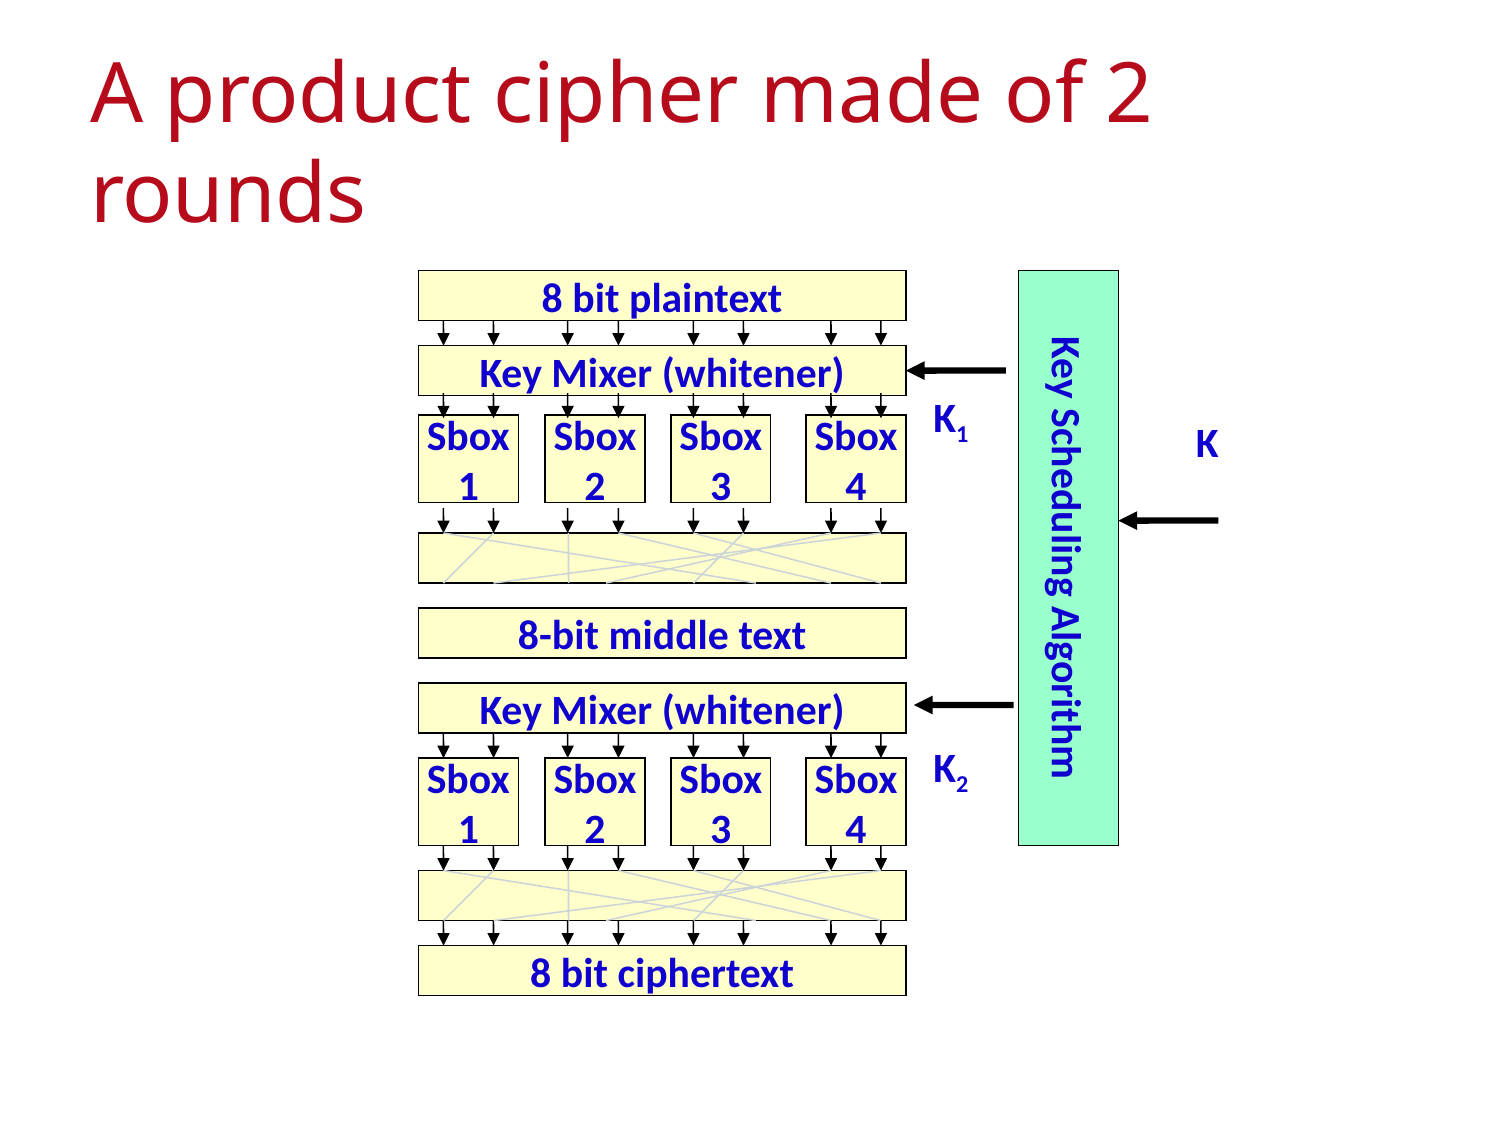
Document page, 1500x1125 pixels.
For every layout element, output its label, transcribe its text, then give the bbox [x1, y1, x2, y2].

text_box [687, 845, 700, 870]
text_box [1118, 514, 1219, 527]
text_box [687, 920, 700, 946]
text_box Sbox 1 [418, 758, 519, 846]
text_box [874, 393, 888, 419]
text_box Key Mixer (whitener) [418, 345, 906, 396]
text_box [874, 733, 888, 759]
text_box Key Mixer (whitener) [418, 683, 906, 734]
text_box 8 bit ciphertext [418, 945, 906, 996]
text_box [737, 393, 750, 419]
text_box [437, 393, 450, 419]
text_box Sbox 3 [670, 758, 771, 846]
text_box [824, 393, 838, 419]
text_box [561, 320, 574, 346]
text_box [487, 393, 500, 419]
text_box K [1180, 408, 1281, 473]
text_box [874, 845, 888, 871]
text_box Key Scheduling Algorithm [1018, 270, 1119, 846]
text_box [487, 320, 500, 346]
text_box Sbox 2 [545, 758, 645, 846]
text_box [824, 845, 838, 871]
text_box 8-bit middle text [418, 608, 906, 659]
text_box [905, 364, 1006, 377]
text_box Sbox 3 [670, 415, 771, 503]
text_box [561, 393, 574, 419]
text_box K2 [918, 733, 1019, 805]
text_box [561, 733, 574, 759]
text_box [737, 320, 750, 346]
text_box [824, 508, 838, 534]
text_box [437, 845, 450, 870]
text_box [487, 733, 500, 759]
text_box [687, 393, 700, 419]
text_box [437, 320, 450, 346]
text_box [561, 920, 574, 946]
text_box [561, 508, 574, 534]
text_box [612, 920, 625, 946]
text_box [418, 533, 568, 584]
text_box [437, 920, 450, 946]
text_box [487, 508, 500, 533]
text_box K1 [918, 383, 1019, 455]
text_box Sbox 4 [805, 415, 906, 503]
text_box [737, 733, 750, 759]
text_box [737, 920, 750, 946]
text_box [437, 733, 450, 759]
text_box [561, 845, 574, 871]
text_box [612, 733, 625, 759]
text_box [913, 698, 1014, 712]
text_box [824, 320, 838, 346]
text_box [687, 320, 700, 346]
text_box [687, 508, 700, 533]
text_box 8 bit plaintext [418, 270, 906, 321]
text_box [737, 845, 750, 870]
text_box Sbox 2 [545, 415, 645, 503]
text_box [874, 320, 888, 346]
text_box [824, 920, 838, 946]
text_box [824, 733, 838, 759]
text_box [569, 533, 906, 584]
text_box [612, 393, 625, 419]
text_box [874, 508, 888, 533]
text_box [874, 920, 888, 946]
text_box [612, 320, 625, 346]
text_box [687, 733, 700, 759]
text_box [737, 508, 750, 533]
text_box [487, 845, 500, 870]
text_box [612, 845, 625, 870]
text_box Sbox 1 [418, 415, 519, 503]
text_box [487, 920, 500, 946]
text_box [437, 508, 450, 533]
text_box [612, 508, 625, 533]
text_box [569, 870, 906, 921]
title A product cipher made of 2 rounds [75, 45, 1425, 233]
text_box Sbox 4 [805, 758, 906, 846]
text_box [418, 870, 568, 921]
